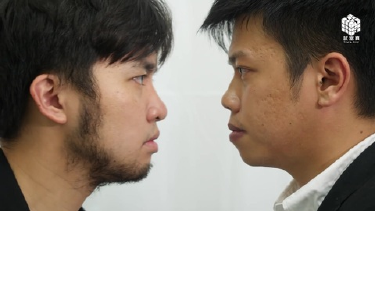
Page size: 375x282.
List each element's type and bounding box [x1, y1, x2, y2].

picture [0, 0, 375, 212]
